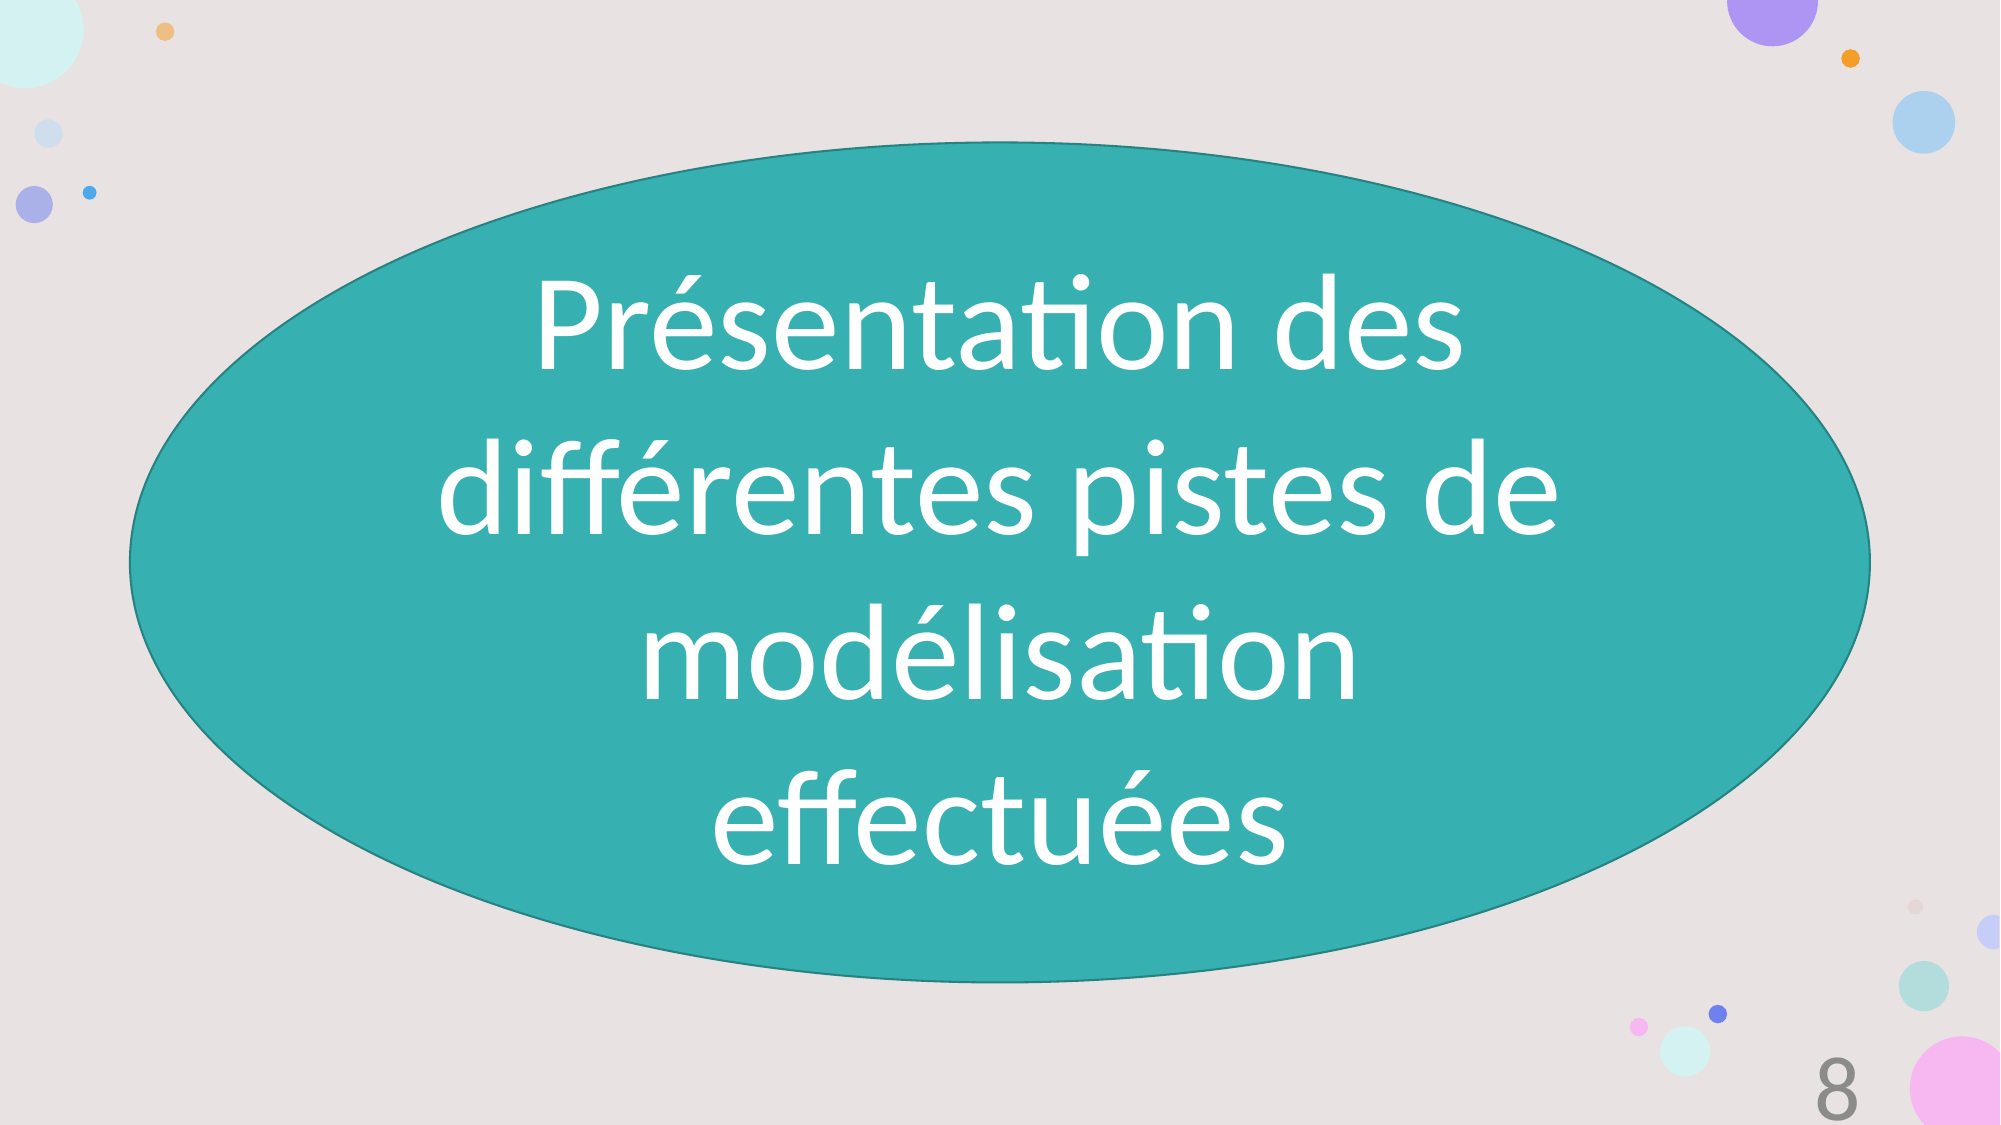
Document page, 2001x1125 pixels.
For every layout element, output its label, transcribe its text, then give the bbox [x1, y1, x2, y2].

slide_number 8 [1426, 1064, 1877, 1103]
text_box Présentation des différentes pistes de modélisation effectuées [128, 141, 1871, 984]
